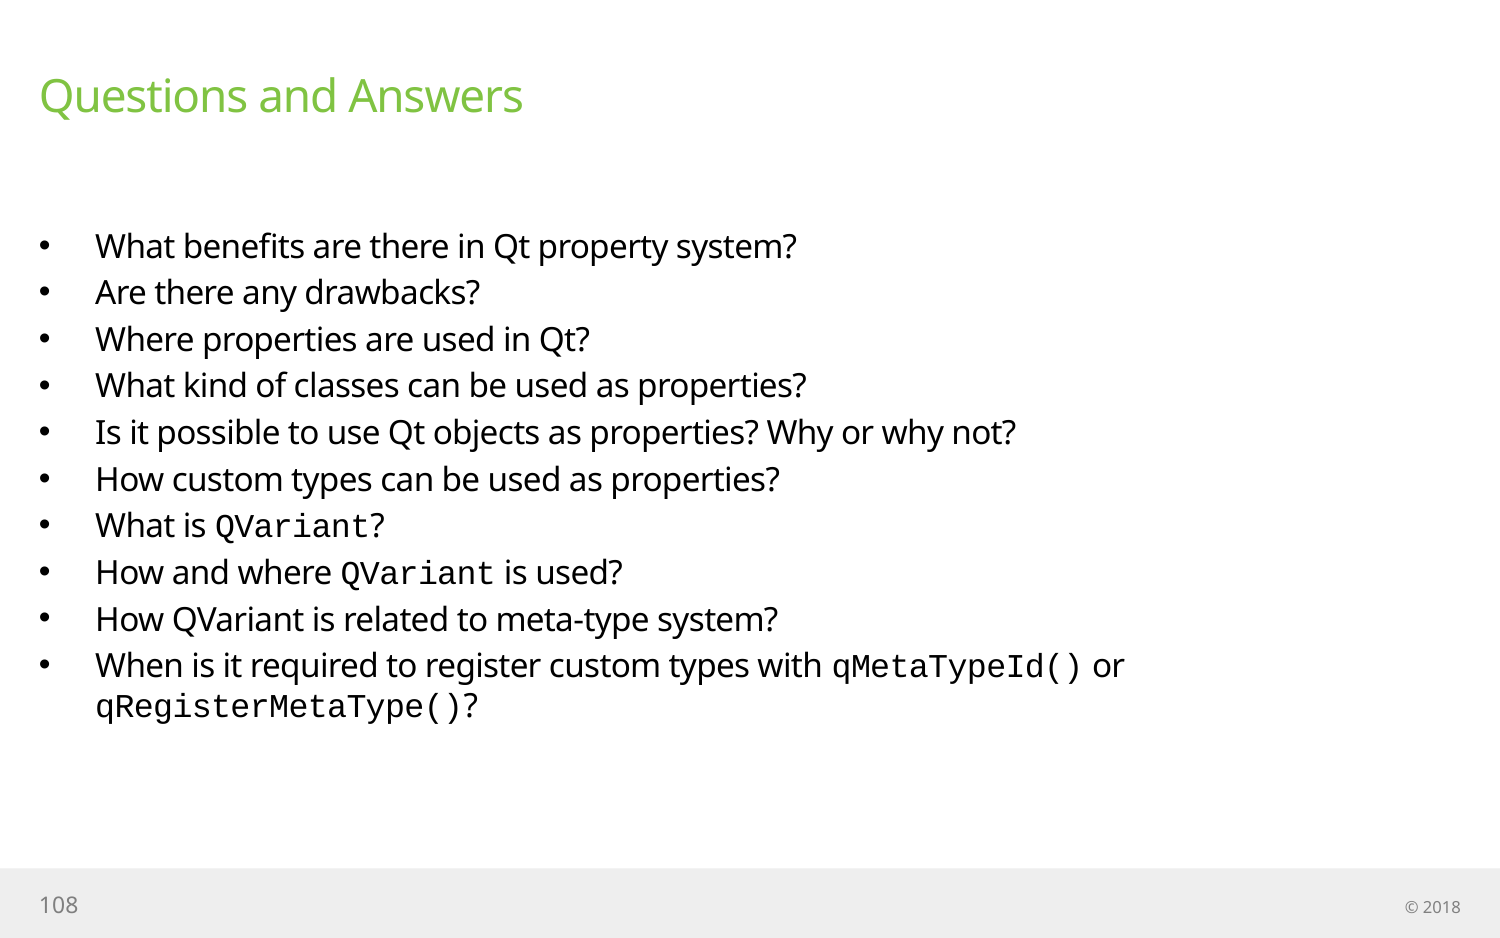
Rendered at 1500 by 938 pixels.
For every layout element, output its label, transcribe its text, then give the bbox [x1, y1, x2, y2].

slide_number 108 [39, 892, 410, 921]
list What benefits are there in Qt property system? Are there any drawbacks? Where properties are used in Qt? What kind of classes can be used as properties? Is it possible to use Qt objects as properties? Why or why not? How custom types can be used as properties? What is QVariant? How and where QVariant is used? How QVariant is related to meta-type system? When is it required to register custom types with qMetaTypeId() or qRegisterMetaType()? [39, 224, 1471, 846]
footer © 2018 [1188, 896, 1461, 917]
title Questions and Answers [39, 66, 1052, 195]
